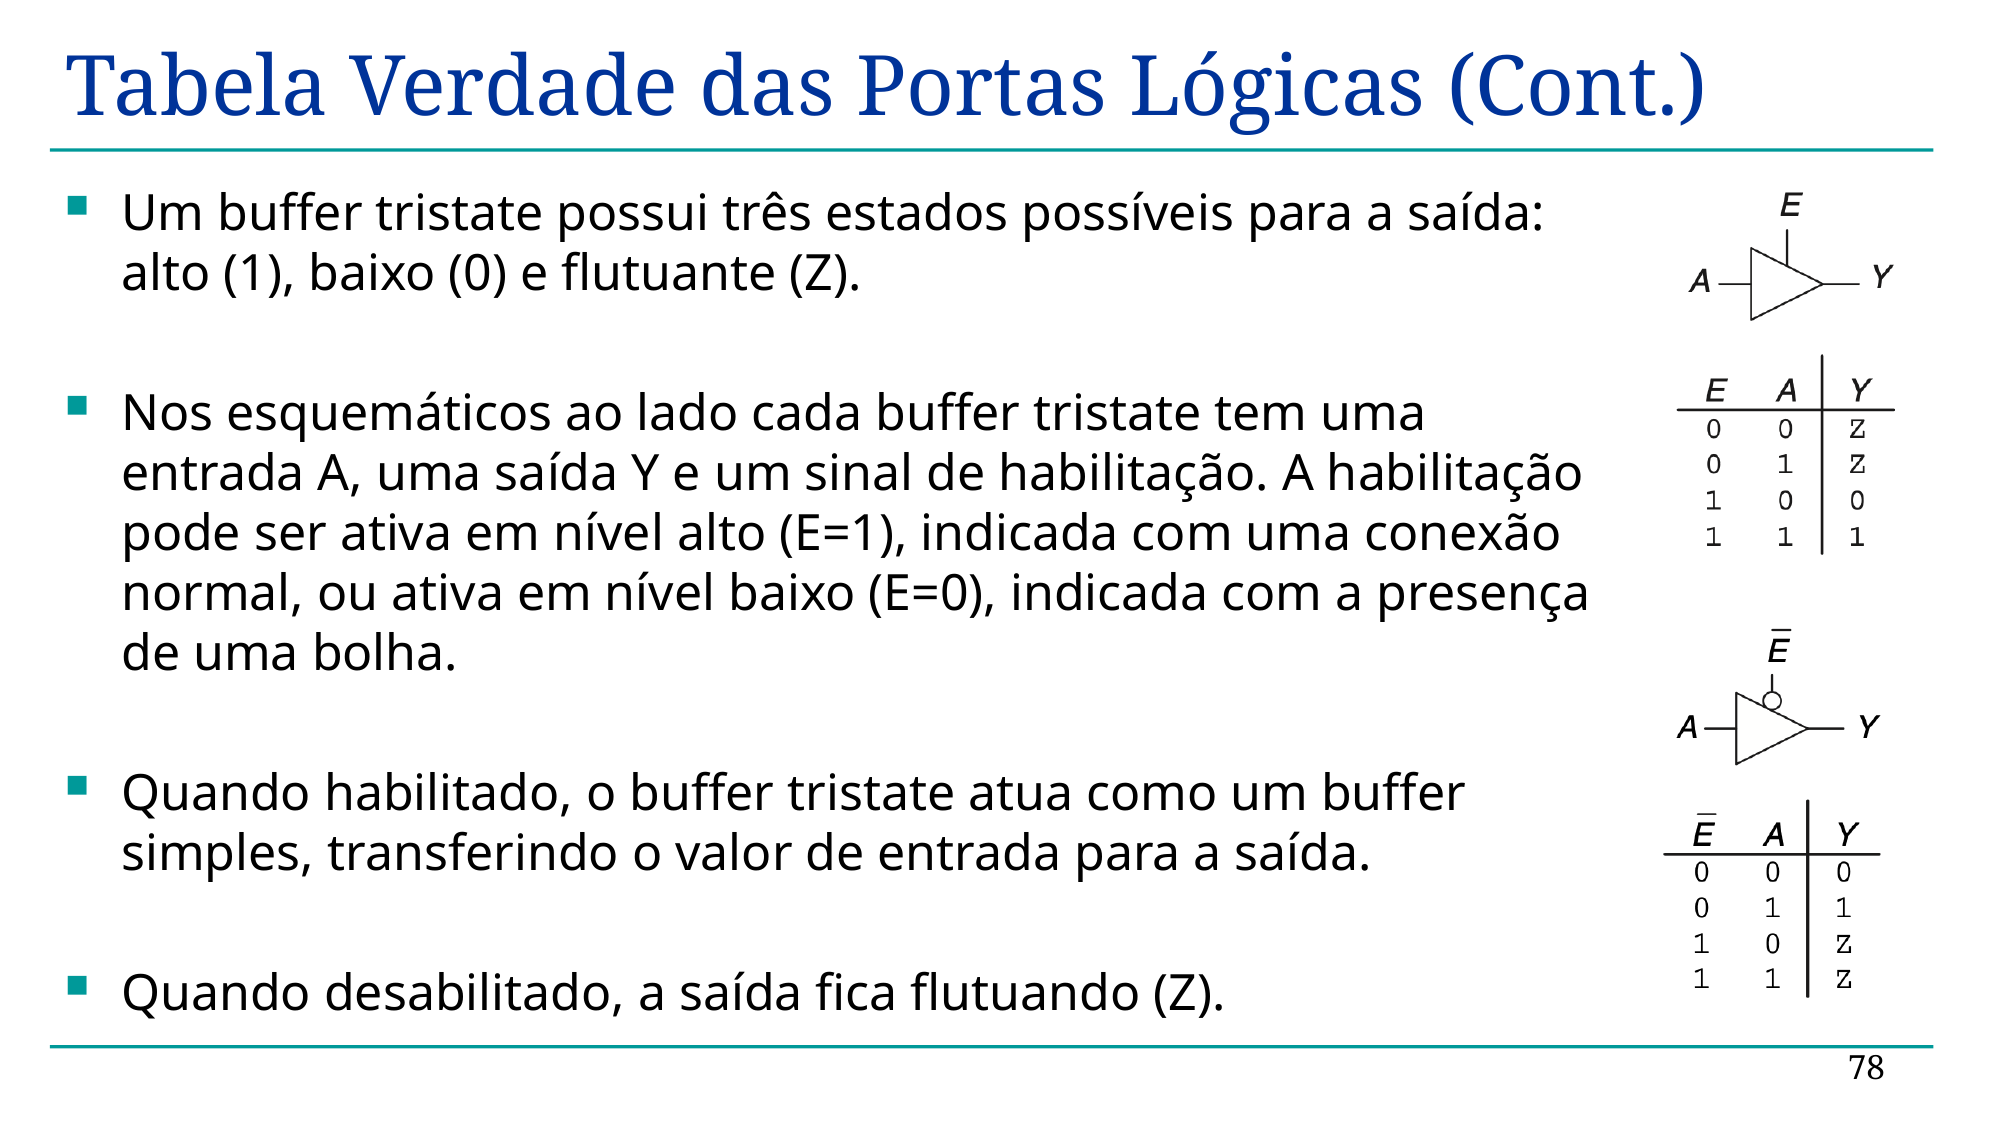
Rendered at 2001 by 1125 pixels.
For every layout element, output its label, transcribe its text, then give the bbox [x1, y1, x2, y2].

picture [1620, 613, 1934, 1022]
title Tabela Verdade das Portas Lógicas (Cont.) [49, 24, 1934, 172]
slide_number 78 [1433, 1023, 1901, 1100]
list Um buffer tristate possui três estados possíveis para a saída: alto (1), baixo (0) e flutuante (Z). Nos esquemáticos ao lado cada buffer tristate tem uma entrada A, uma saída Y e um sinal de habilitação. A habilitação pode ser ativa em nível alto (E=1), indicada com uma conexão normal, ou ativa em nível baixo (E=0), indicada com a presença de uma bolha. Quando habilitado, o buffer tristate atua como um buffer simples, transferindo o valor de entrada para a saída. Quando desabilitado, a saída fica flutuando (Z). [49, 172, 1622, 1026]
picture [1613, 172, 1949, 580]
